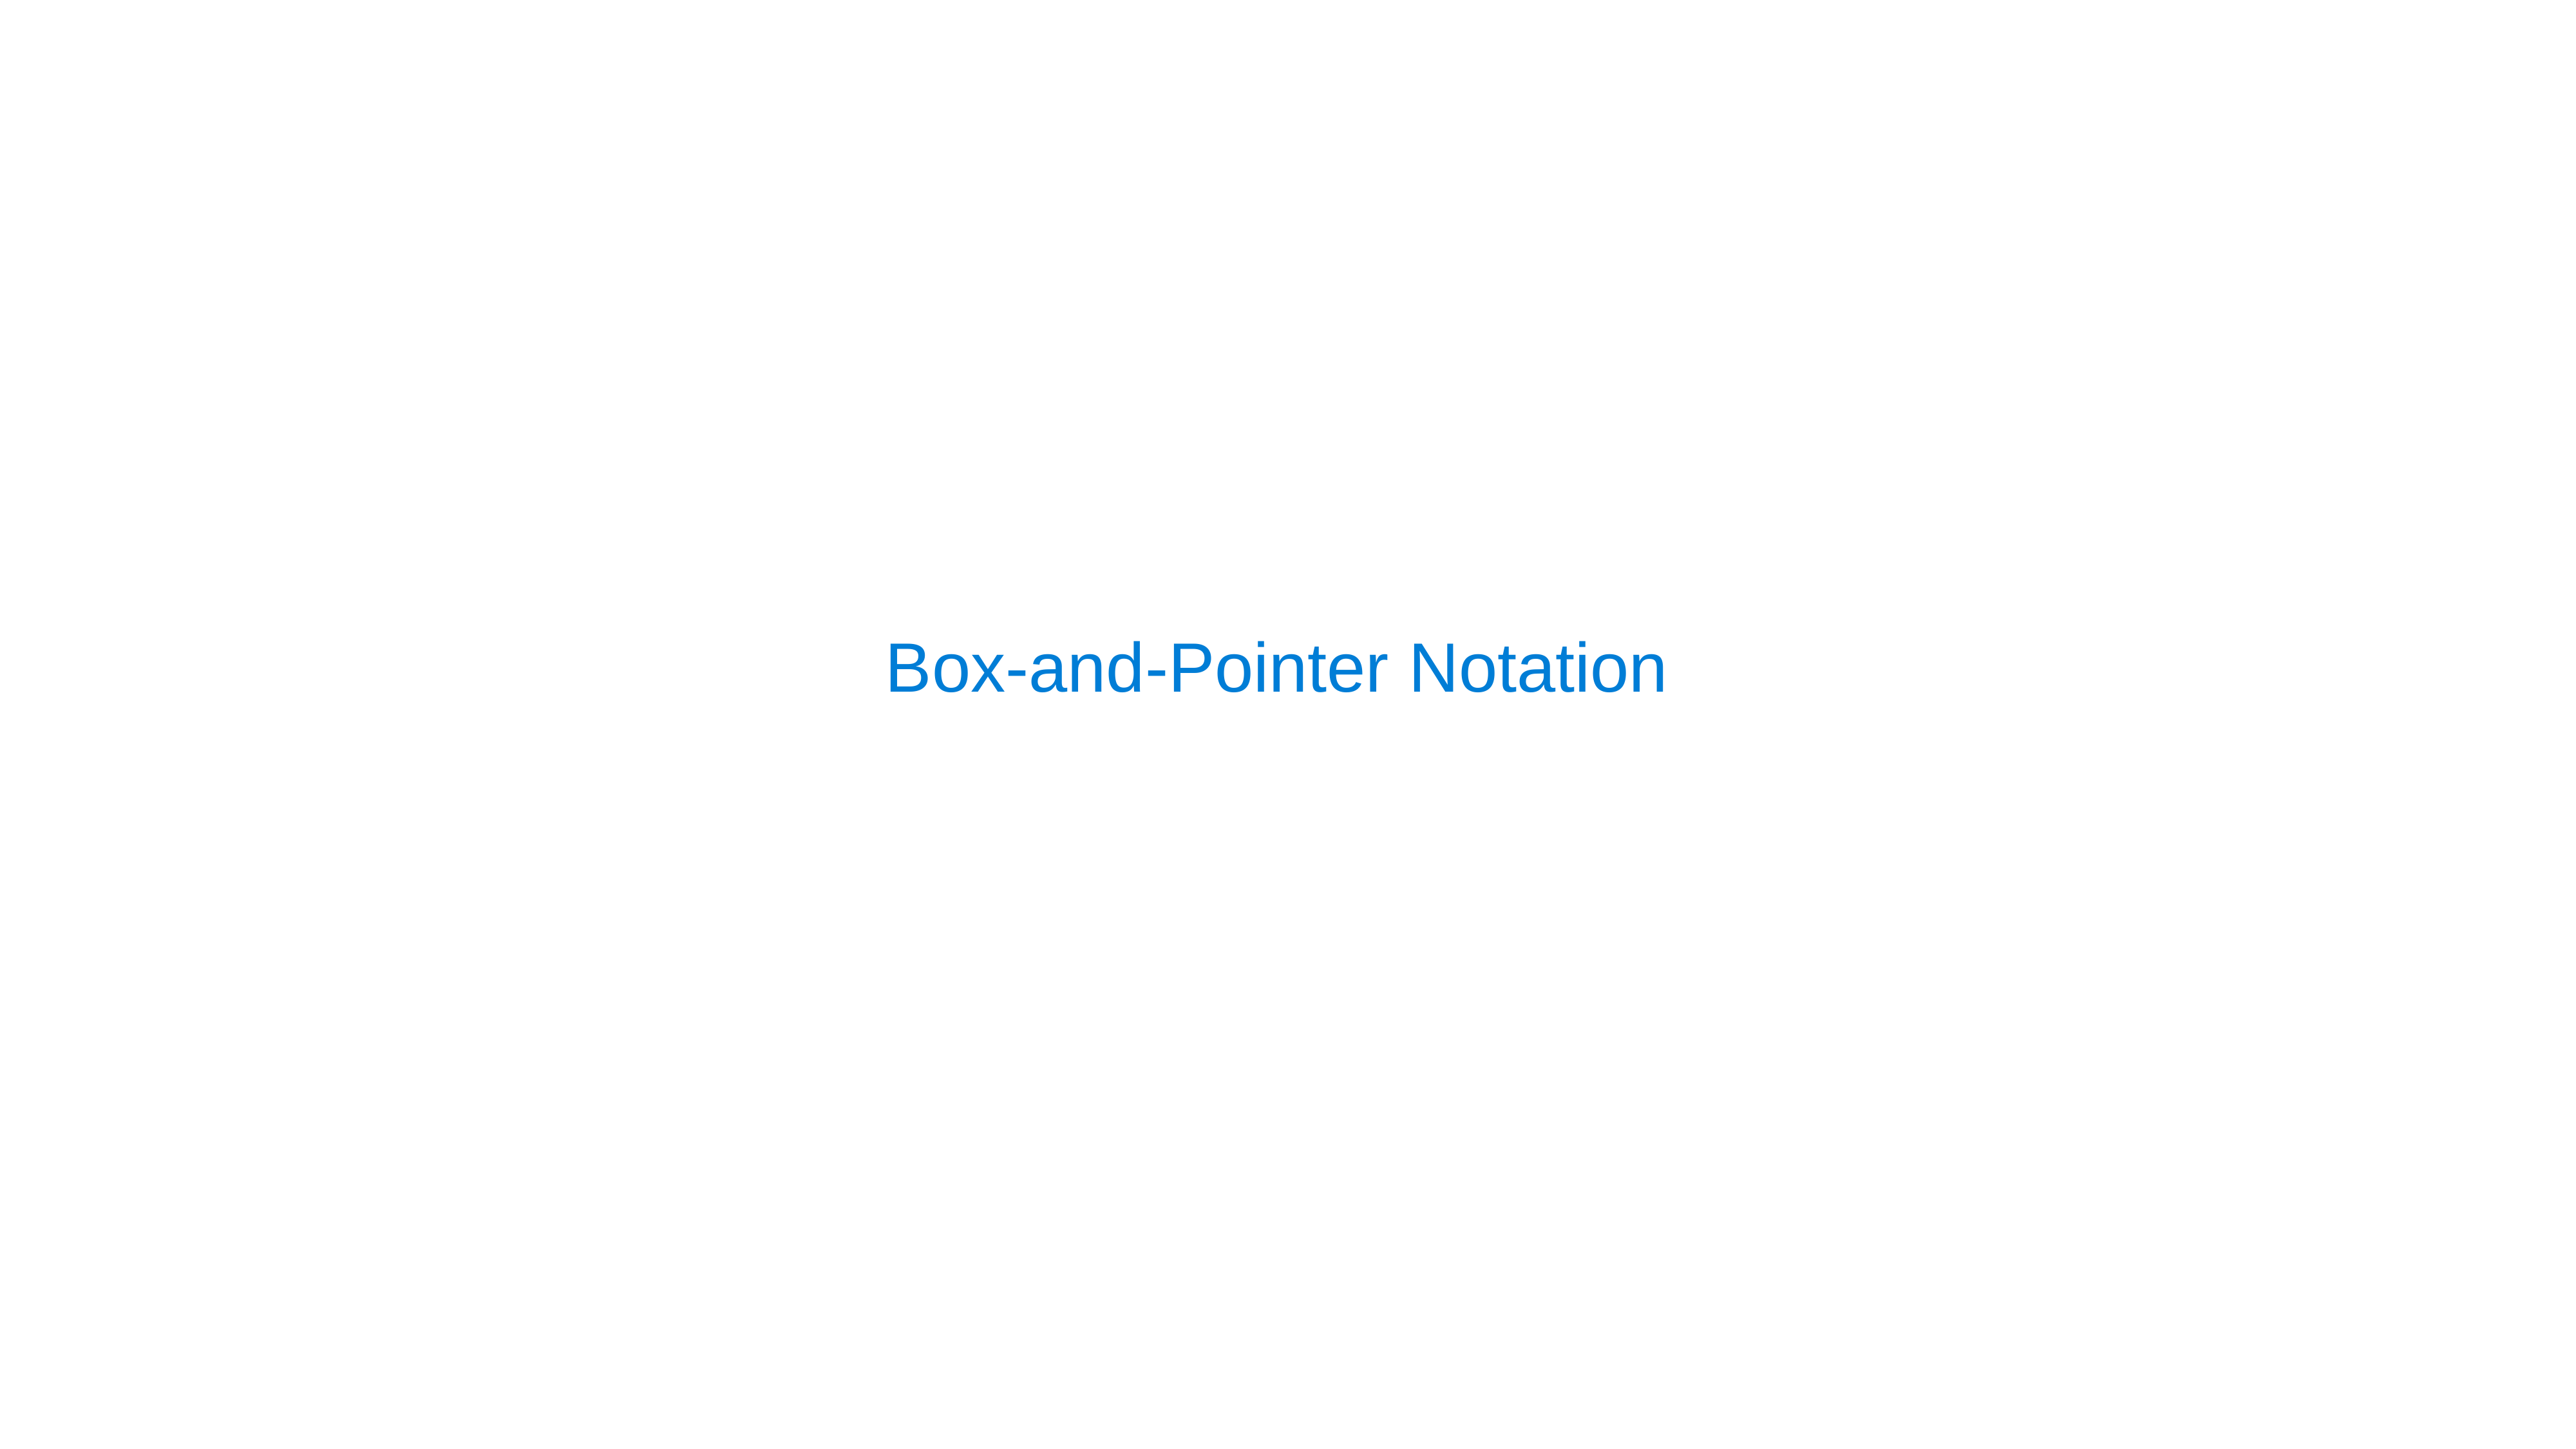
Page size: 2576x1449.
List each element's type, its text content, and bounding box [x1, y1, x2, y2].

title Box-and-Pointer Notation [185, 295, 2388, 708]
